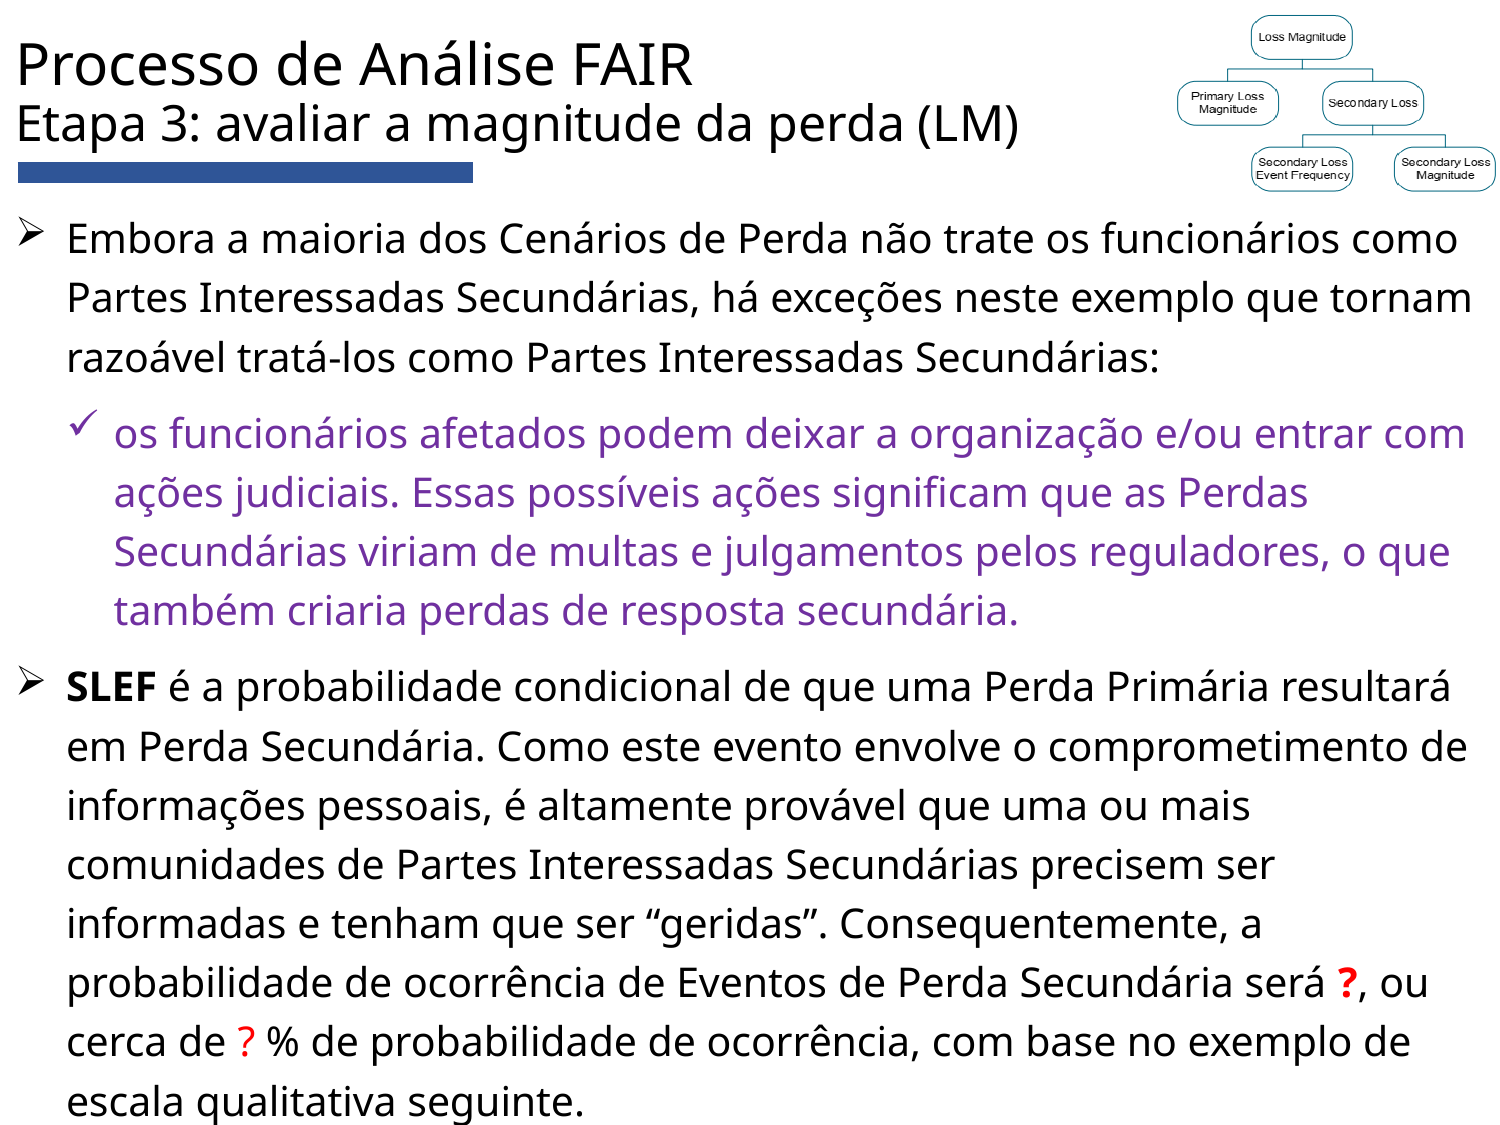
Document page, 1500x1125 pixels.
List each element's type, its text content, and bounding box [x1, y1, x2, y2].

list Embora a maioria dos Cenários de Perda não trate os funcionários como Partes Interessadas Secundárias, há exceções neste exemplo que tornam razoável tratá-los como Partes Interessadas Secundárias: os funcionários afetados podem deixar a organização e/ou entrar com ações judiciais. Essas possíveis ações significam que as Perdas Secundárias viriam de multas e julgamentos pelos reguladores, o que também criaria perdas de resposta secundária. SLEF é a probabilidade condicional de que uma Perda Primária resultará em Perda Secundária. Como este evento envolve o comprometimento de informações pessoais, é altamente provável que uma ou mais comunidades de Partes Interessadas Secundárias precisem ser informadas e tenham que ser “geridas”. Consequentemente, a probabilidade de ocorrência de Eventos de Perda Secundária será ?, ou cerca de ? % de probabilidade de ocorrência, com base no exemplo de escala qualitativa seguinte. [0, 195, 1500, 1125]
title Processo de Análise FAIR Etapa 3: avaliar a magnitude da perda (LM) [0, 3, 1500, 185]
picture [1175, 13, 1500, 196]
